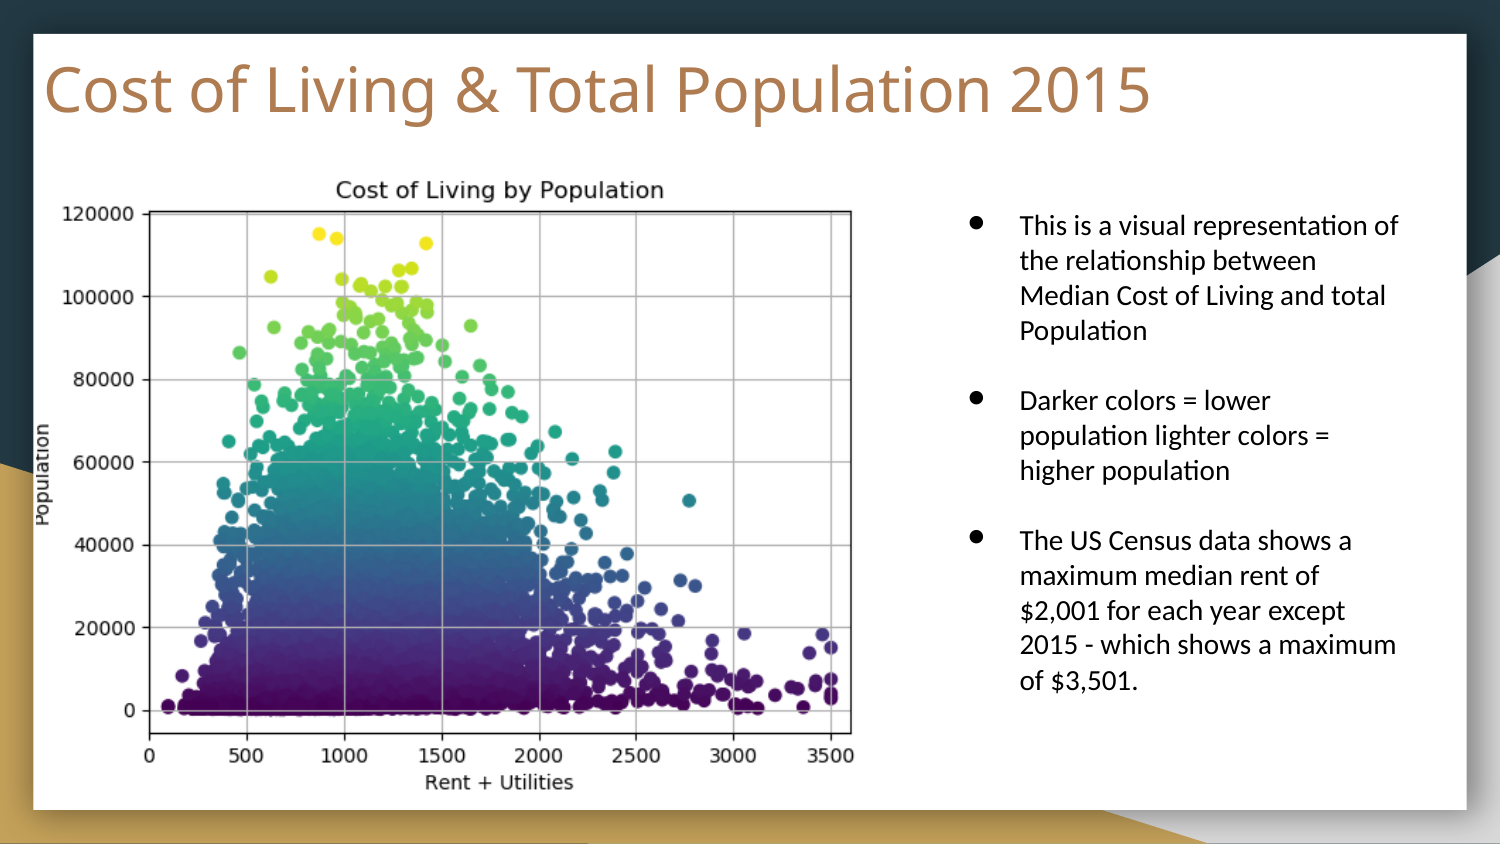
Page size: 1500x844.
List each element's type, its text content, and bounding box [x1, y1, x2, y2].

text_box This is a visual representation of the relationship between Median Cost of Living and total Population Darker colors = lower population lighter colors = higher population The US Census data shows a maximum median rent of $2,001 for each year except 2015 - which shows a maximum of $3,501. [946, 191, 1422, 791]
title Cost of Living & Total Population 2015 [28, 34, 1260, 192]
picture [36, 129, 942, 808]
